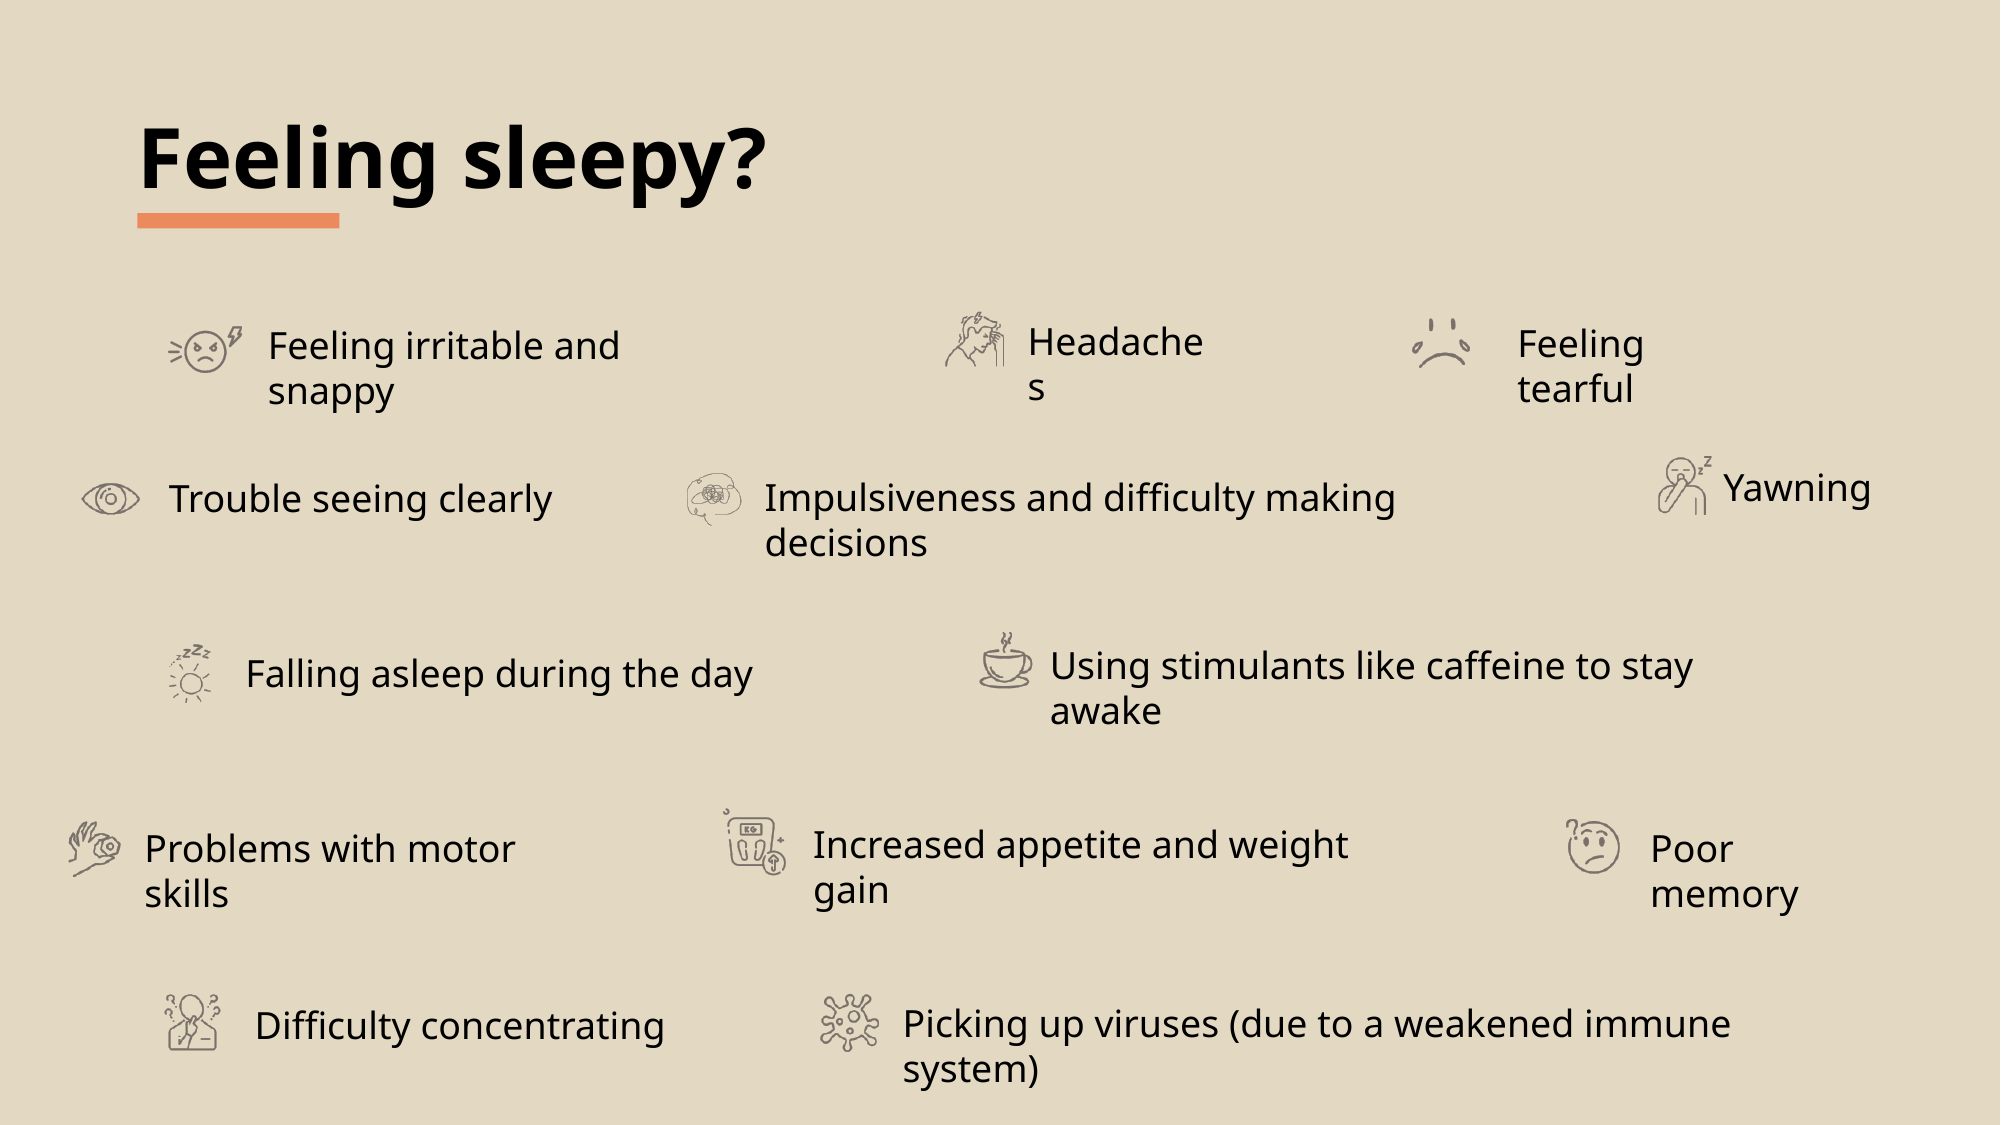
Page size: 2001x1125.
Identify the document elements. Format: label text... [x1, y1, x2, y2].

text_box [159, 642, 770, 705]
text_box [1410, 311, 1773, 374]
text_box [168, 311, 754, 387]
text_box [944, 308, 1231, 372]
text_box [718, 805, 1412, 878]
text_box [136, 212, 341, 230]
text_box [80, 467, 584, 529]
title Feeling sleepy? [122, 52, 985, 270]
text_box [1655, 455, 1889, 518]
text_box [819, 992, 1889, 1054]
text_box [684, 466, 1529, 530]
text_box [1562, 816, 1889, 879]
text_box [162, 991, 693, 1056]
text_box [976, 629, 1799, 696]
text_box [65, 816, 615, 879]
